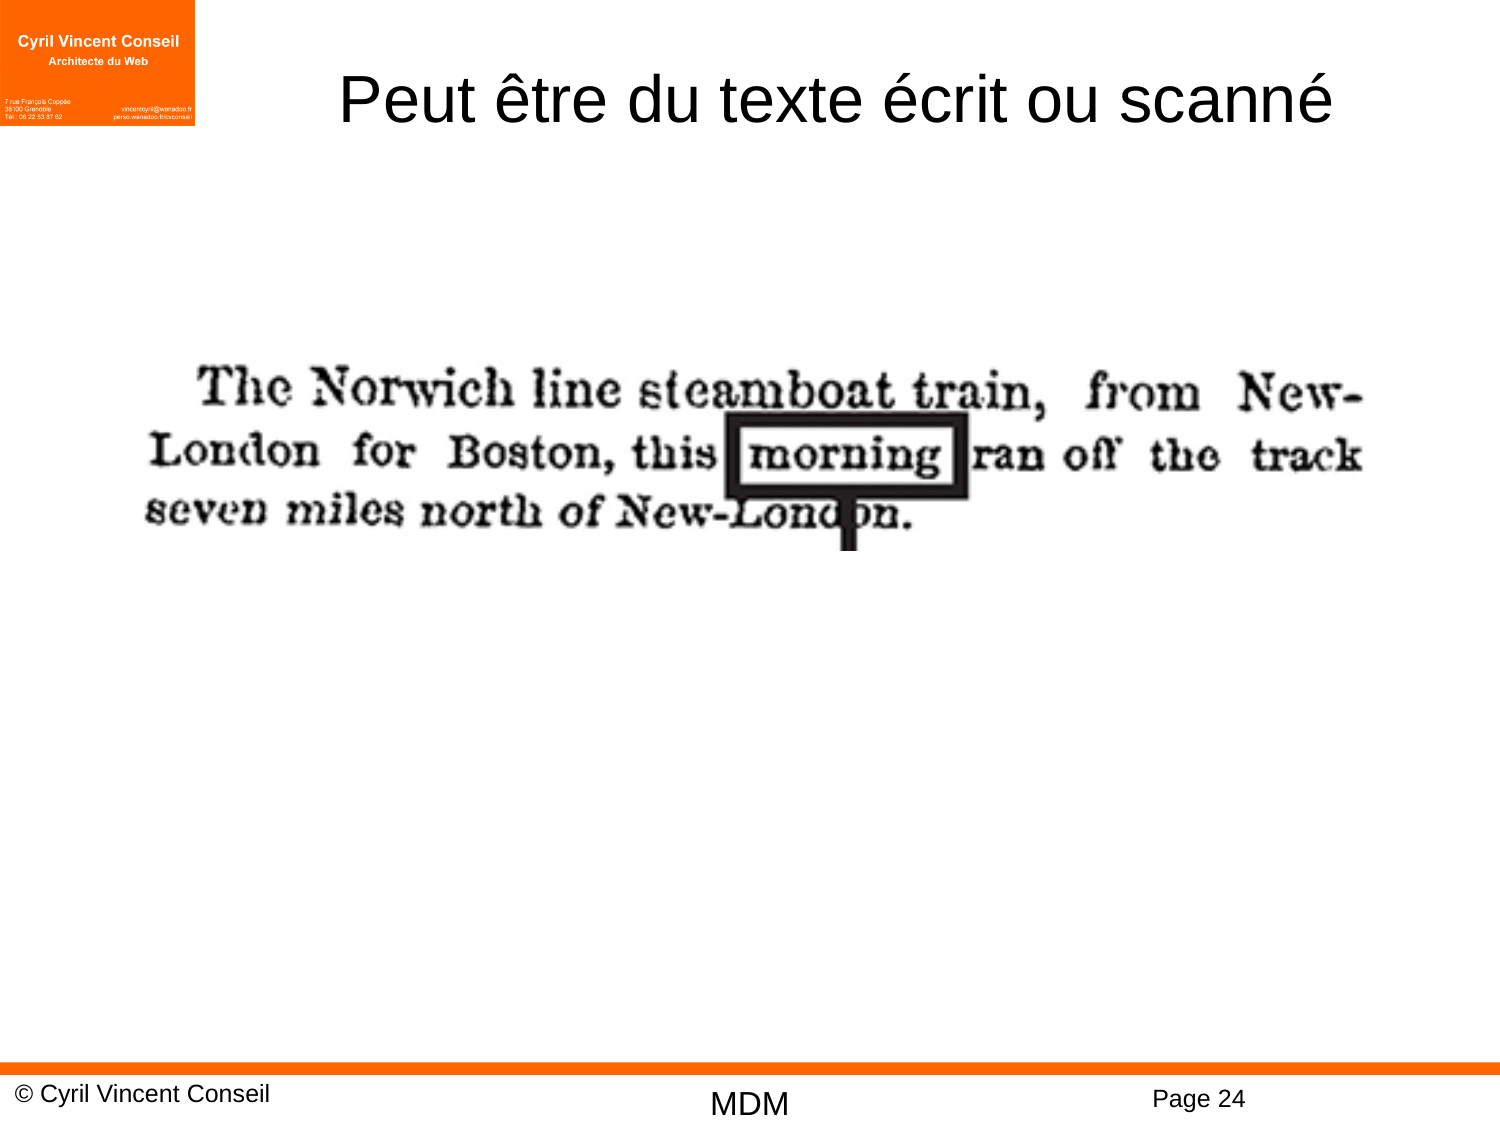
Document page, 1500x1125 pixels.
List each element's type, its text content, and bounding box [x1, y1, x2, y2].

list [100, 349, 1409, 551]
picture [0, 0, 195, 126]
title Peut être du texte écrit ou scanné [194, 2, 1480, 190]
